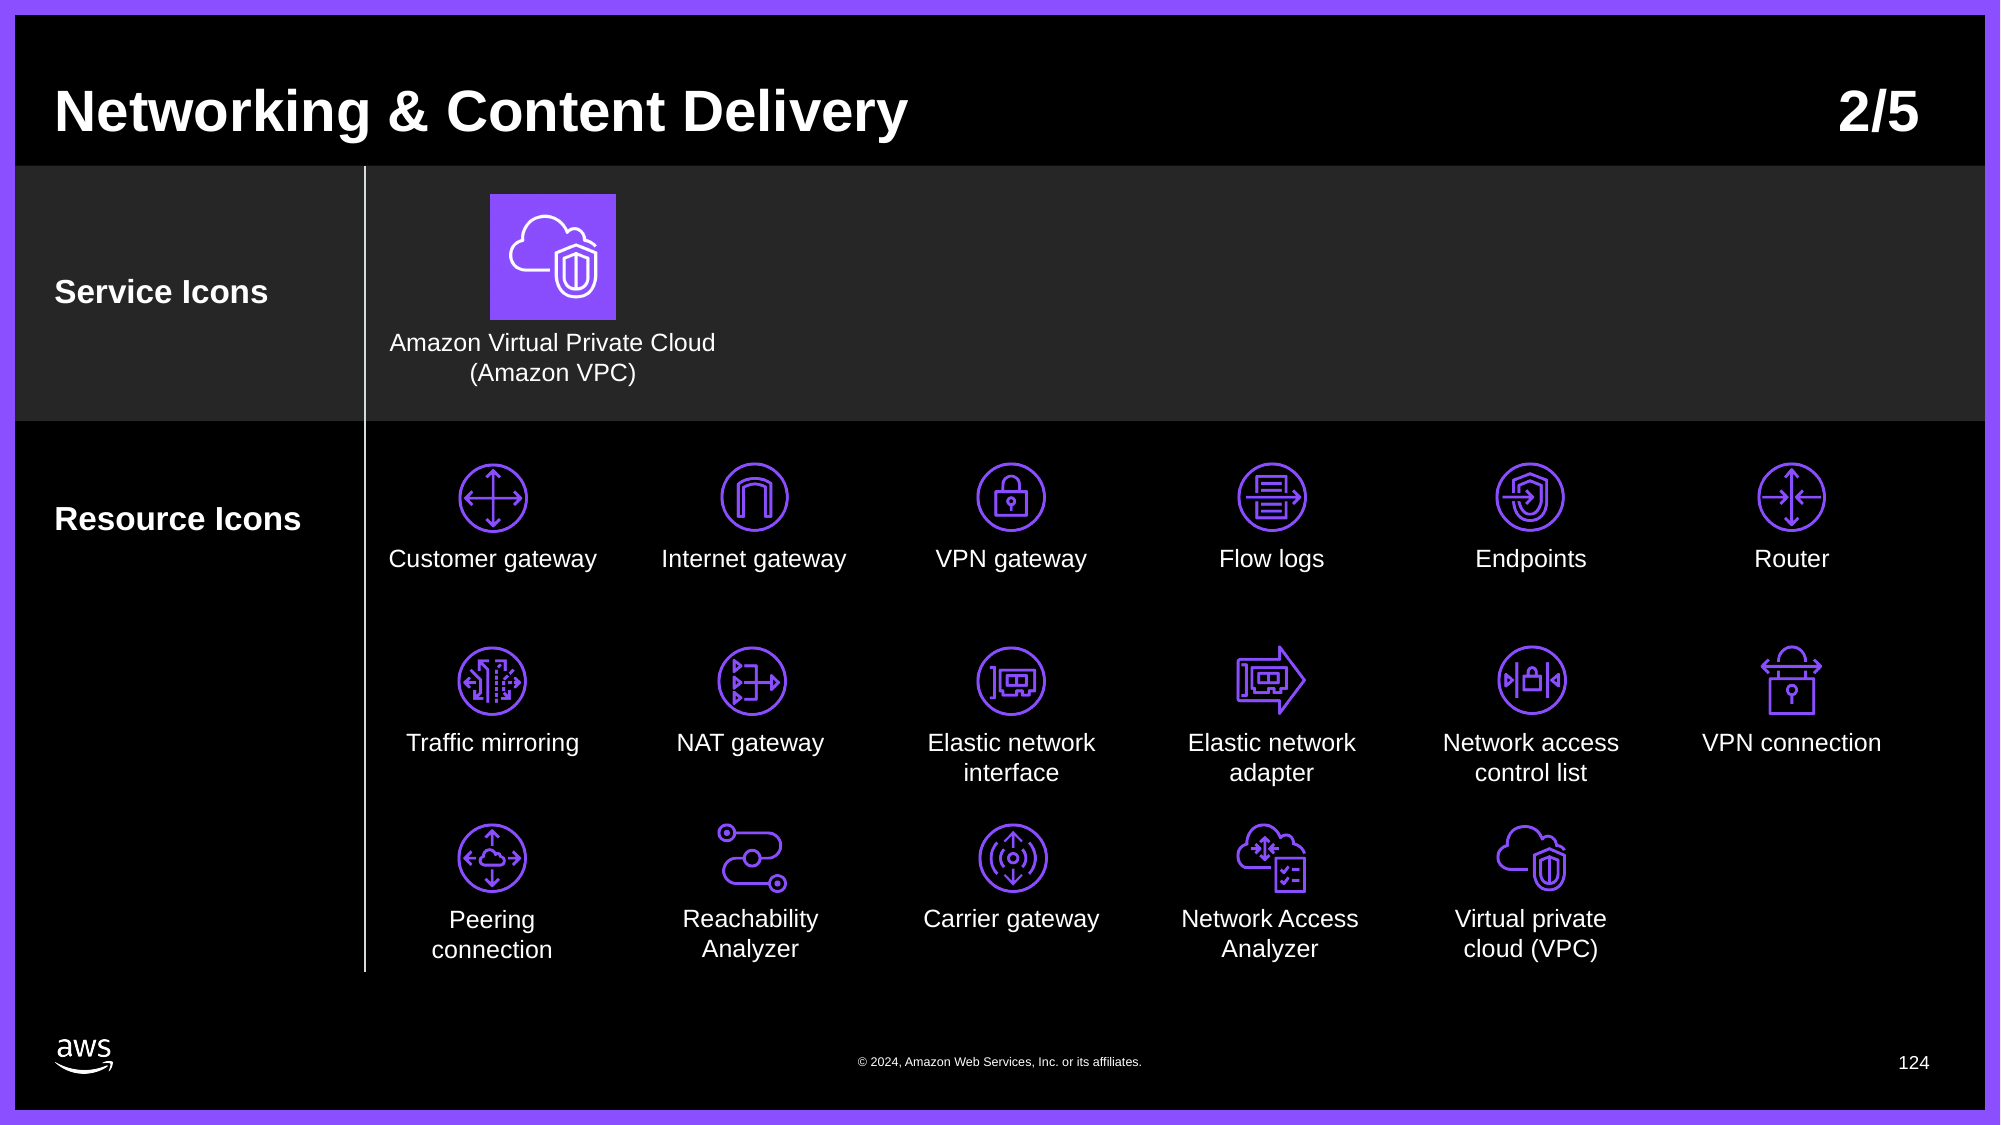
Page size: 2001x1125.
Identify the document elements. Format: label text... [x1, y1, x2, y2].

text_box Internet gateway [639, 535, 870, 580]
picture [455, 460, 531, 536]
text_box Amazon Virtual Private Cloud (Amazon VPC) [369, 319, 737, 394]
text_box Peering connection [391, 896, 594, 971]
picture [1233, 820, 1309, 896]
picture [973, 459, 1049, 535]
text_box VPN gateway [901, 535, 1122, 580]
text_box Router [1657, 535, 1927, 580]
picture [716, 459, 792, 535]
picture [1492, 459, 1568, 535]
footer © 2024, Amazon Web Services, Inc. or its affiliates. [662, 1031, 1338, 1092]
picture [975, 820, 1051, 896]
picture [454, 643, 530, 719]
text_box Network Access Analyzer [1160, 895, 1381, 971]
text_box Elastic network interface [901, 718, 1122, 794]
picture [714, 820, 790, 896]
text_box Endpoints [1396, 535, 1657, 580]
picture [454, 820, 530, 896]
text_box NAT gateway [649, 718, 852, 764]
text_box Flow logs [1154, 535, 1390, 580]
picture [1493, 820, 1569, 896]
picture [1753, 459, 1829, 535]
text_box Traffic mirroring [368, 718, 617, 764]
text_box Network access control list [1396, 718, 1667, 794]
picture [490, 194, 616, 320]
picture [55, 1039, 113, 1074]
picture [1753, 642, 1829, 718]
text_box Virtual private cloud (VPC) [1421, 895, 1642, 971]
title Networking & Content Delivery 2/5 [39, 59, 1945, 166]
text_box Reachability Analyzer [640, 895, 861, 971]
picture [1233, 642, 1309, 718]
slide_number 124 [1494, 1031, 1945, 1092]
picture [973, 643, 1049, 719]
picture [714, 643, 790, 719]
picture [1494, 642, 1570, 718]
text_box Carrier gateway [901, 895, 1122, 941]
picture [1233, 459, 1310, 535]
text_box VPN connection [1668, 718, 1916, 764]
text_box Customer gateway [368, 535, 617, 580]
text_box Elastic network adapter [1154, 718, 1390, 794]
